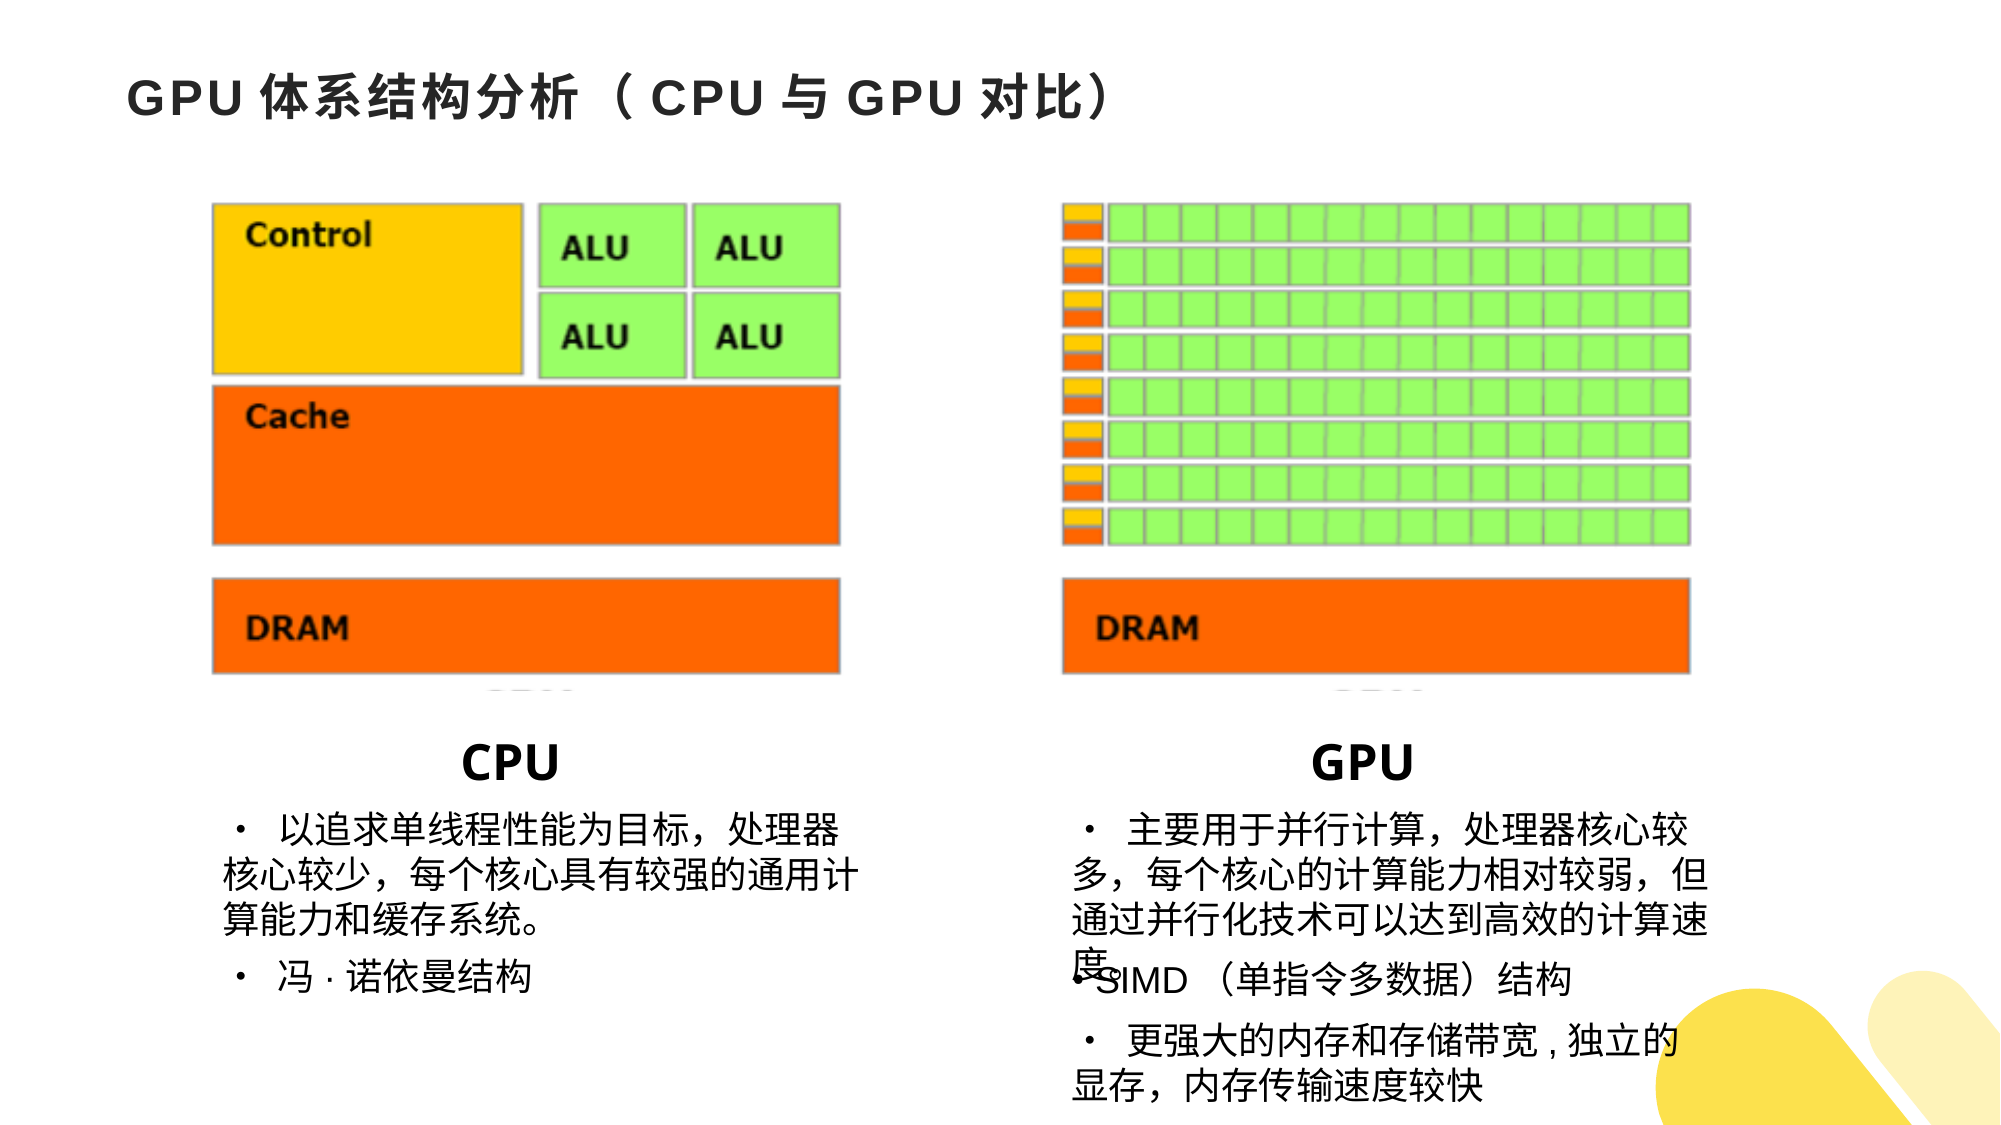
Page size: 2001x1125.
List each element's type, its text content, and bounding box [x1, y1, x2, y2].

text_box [1655, 970, 2000, 1125]
picture [173, 164, 1725, 691]
text_box • 冯·诺依曼结构 [207, 945, 876, 1006]
text_box • 更强大的内存和存储带宽,独立的显存，内存传输速度较快 [1056, 1009, 1655, 1115]
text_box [360, 723, 1513, 799]
text_box • SIMD（单指令多数据）结构 [1056, 948, 1725, 1008]
text_box • 以追求单线程性能为目标，处理器核心较少，每个核心具有较强的通用计算能力和缓存系统。 [207, 798, 876, 945]
text_box • 主要用于并行计算，处理器核心较多，每个核心的计算能力相对较弱，但通过并行化技术可以达到高效的计算速度。 [1056, 798, 1725, 948]
title GPU体系结构分析（CPU与GPU对比） [109, 59, 1891, 132]
